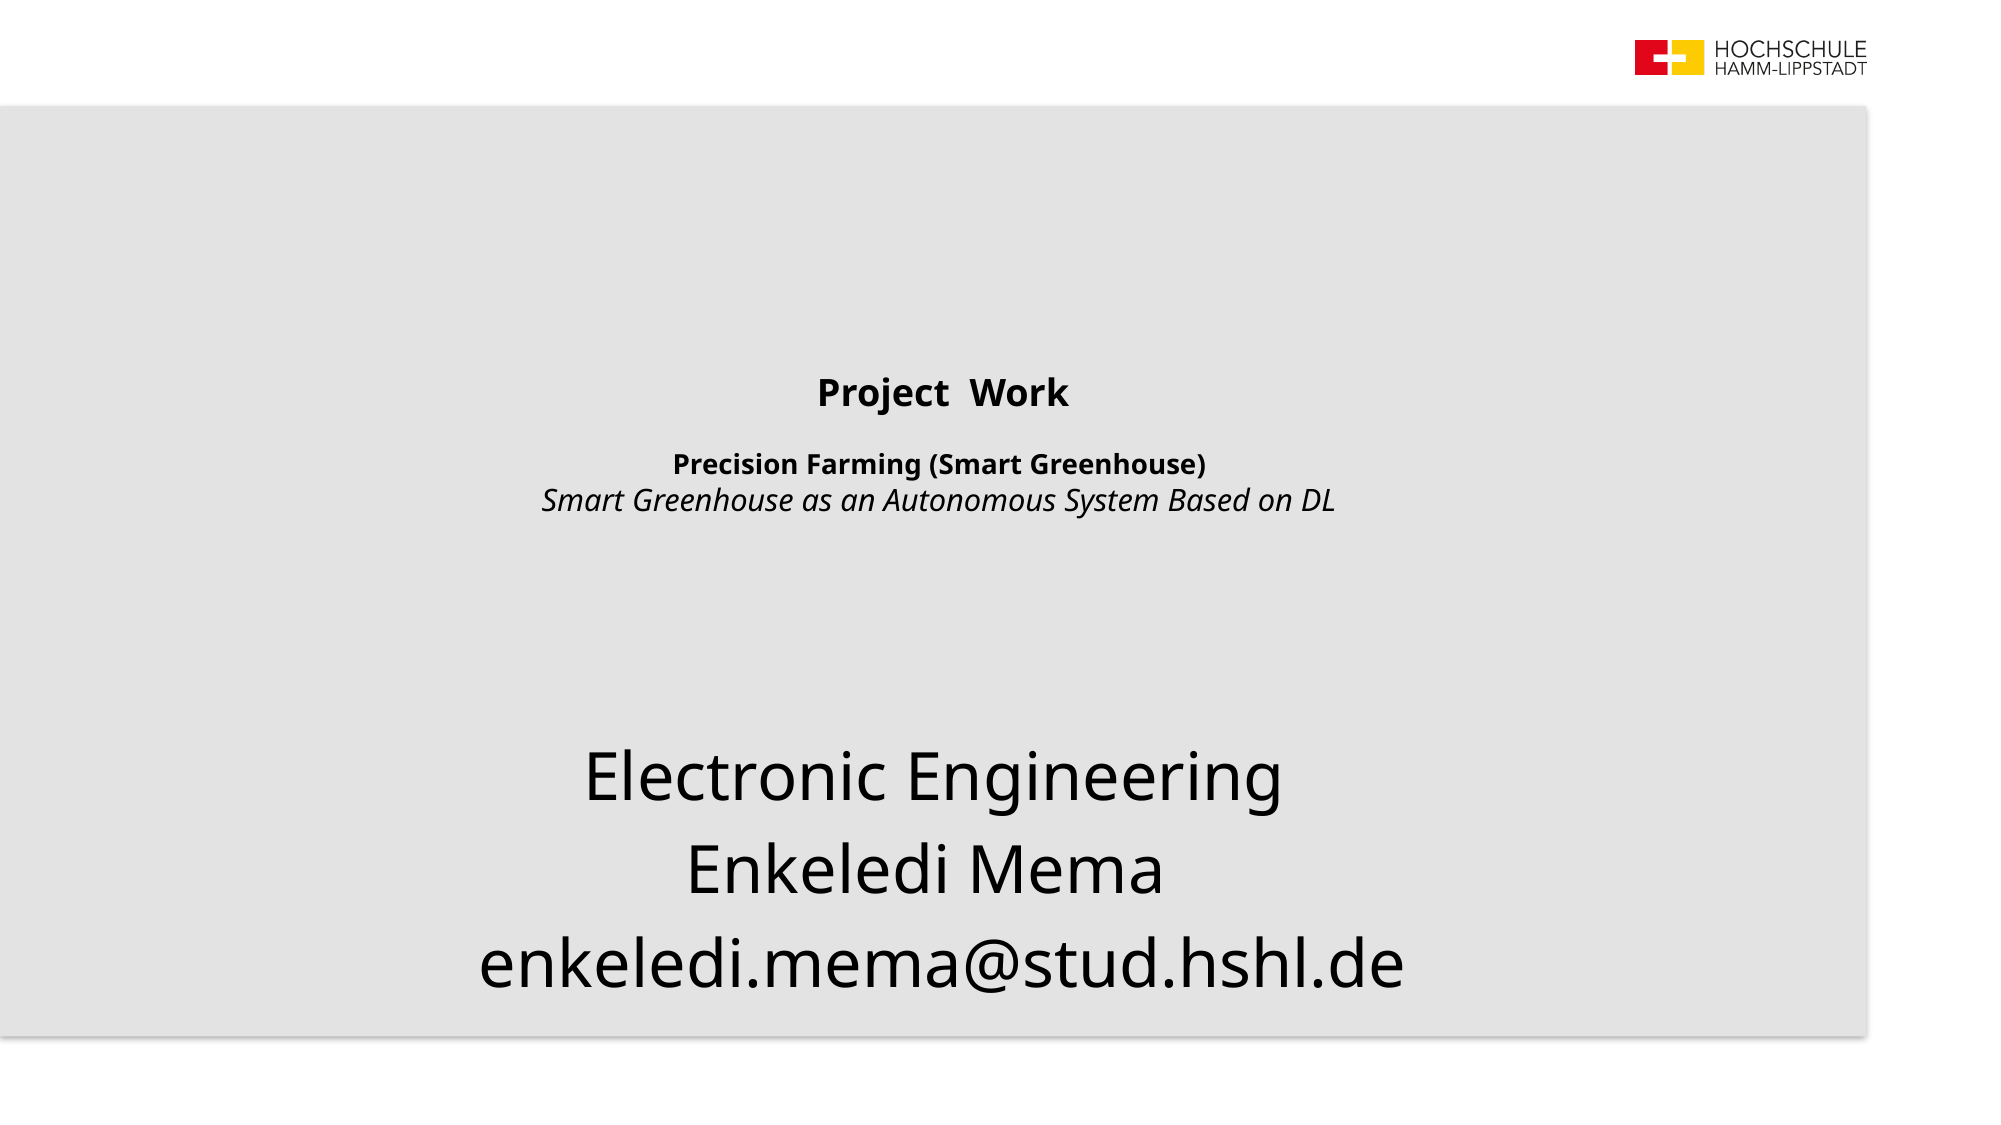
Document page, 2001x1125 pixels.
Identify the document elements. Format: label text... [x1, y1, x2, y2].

title Project Work Precision Farming (Smart Greenhouse) Smart Greenhouse as an Autonomous System Based on DL [201, 359, 1685, 601]
picture [1635, 40, 1867, 75]
subtitle Electronic Engineering Enkeledi Mema enkeledi.mema@stud.hshl.de [120, 726, 1766, 1097]
